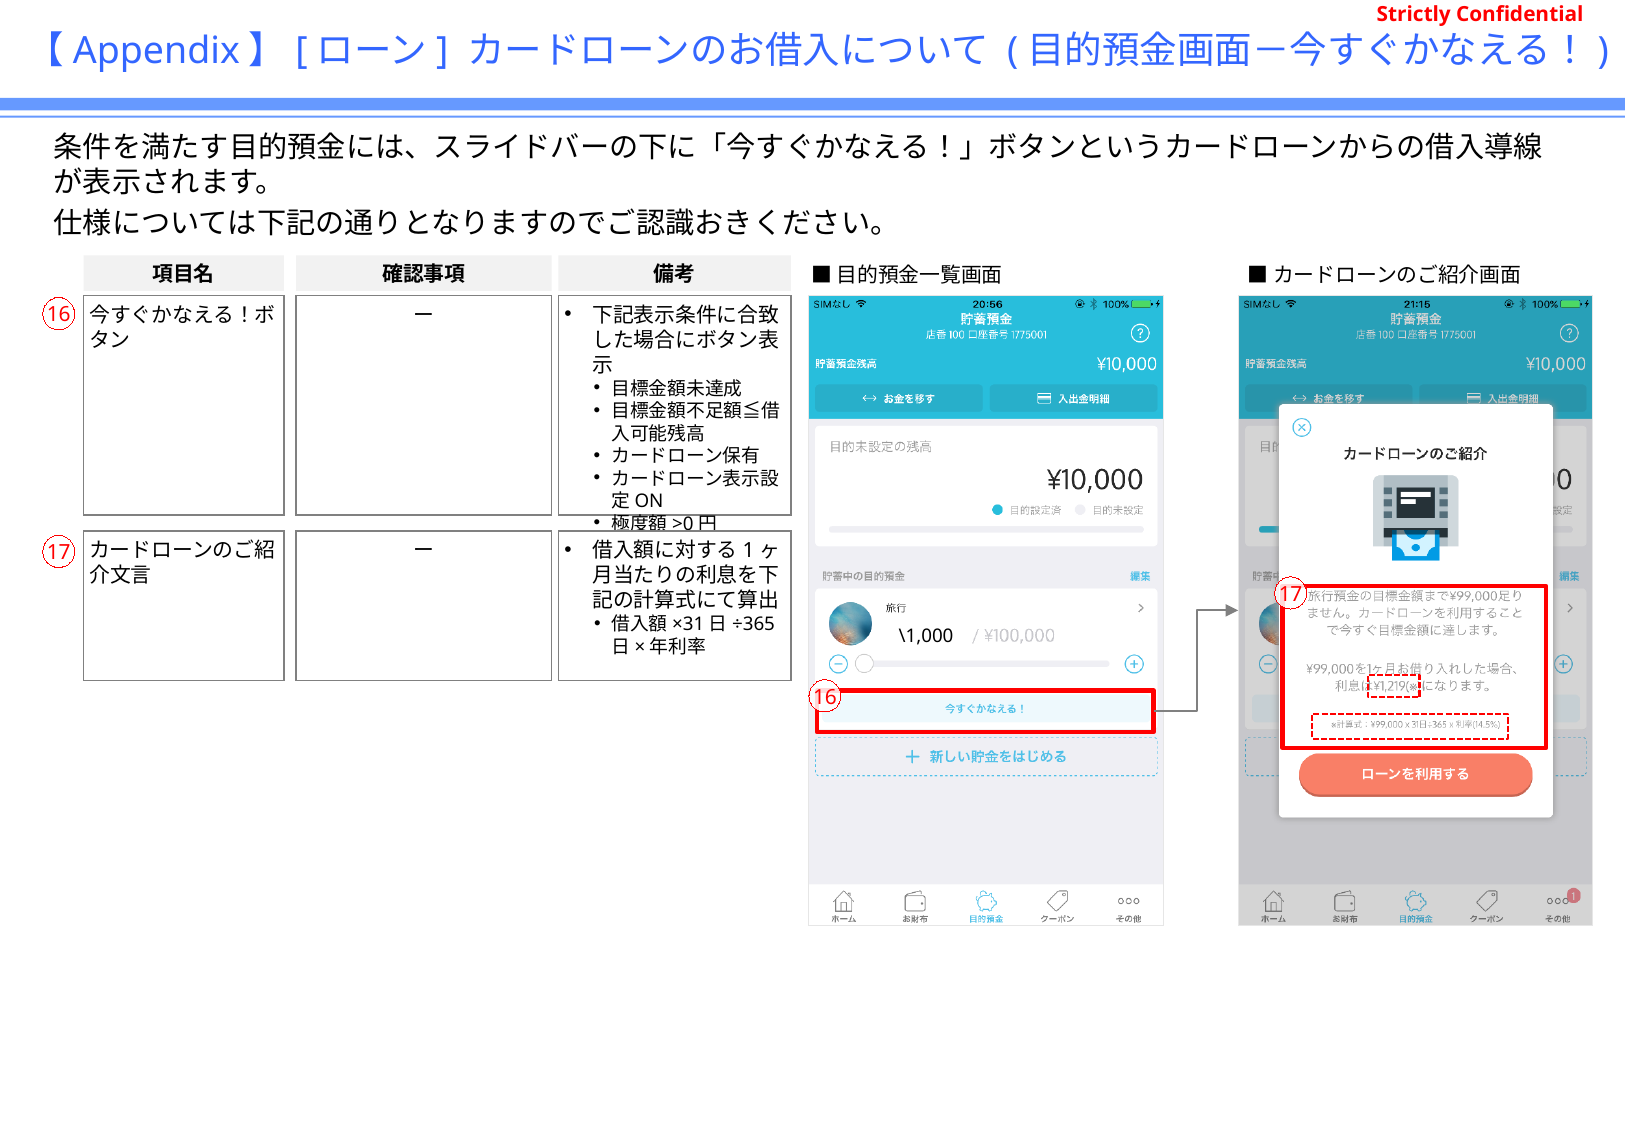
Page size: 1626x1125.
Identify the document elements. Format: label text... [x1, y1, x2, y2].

text_box 16 [42, 297, 75, 330]
text_box 確認事項 [296, 255, 552, 291]
picture [1237, 295, 1593, 926]
text_box 下記表示条件に合致した場合にボタン表示 目標金額未達成 目標金額不足額≦借入可能残高 カードローン保有 カードローン表示設定ON 極度額>0円 [558, 295, 791, 516]
text_box ■カードローンのご紹介画面 [1232, 254, 1599, 294]
title 【Appendix】[ローン] カードローンのお借入について (目的預金画面－今すぐかなえる！) [11, 9, 1625, 87]
text_box 項目名 [83, 255, 284, 291]
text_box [808, 295, 1164, 926]
text_box 借入額に対する1ヶ月当たりの利息を下記の計算式にて算出 借入額×31日÷365日×年利率 [558, 531, 791, 681]
text_box ー [296, 531, 552, 681]
list 条件を満たす目的預金には、スライドバーの下に「今すぐかなえる！」ボタンというカードローンからの借入導線が表示されます。 仕様については下記の通りとなりますのでご認識おきください。 [38, 120, 1587, 216]
text_box 備考 [558, 255, 791, 291]
text_box カードローンのご紹介文言 [83, 531, 284, 681]
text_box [1153, 610, 1239, 712]
text_box 今すぐかなえる！ボタン [83, 295, 284, 516]
text_box ■目的預金一覧画面 [796, 254, 1116, 294]
text_box 17 [42, 535, 75, 568]
text_box ー [296, 295, 552, 516]
